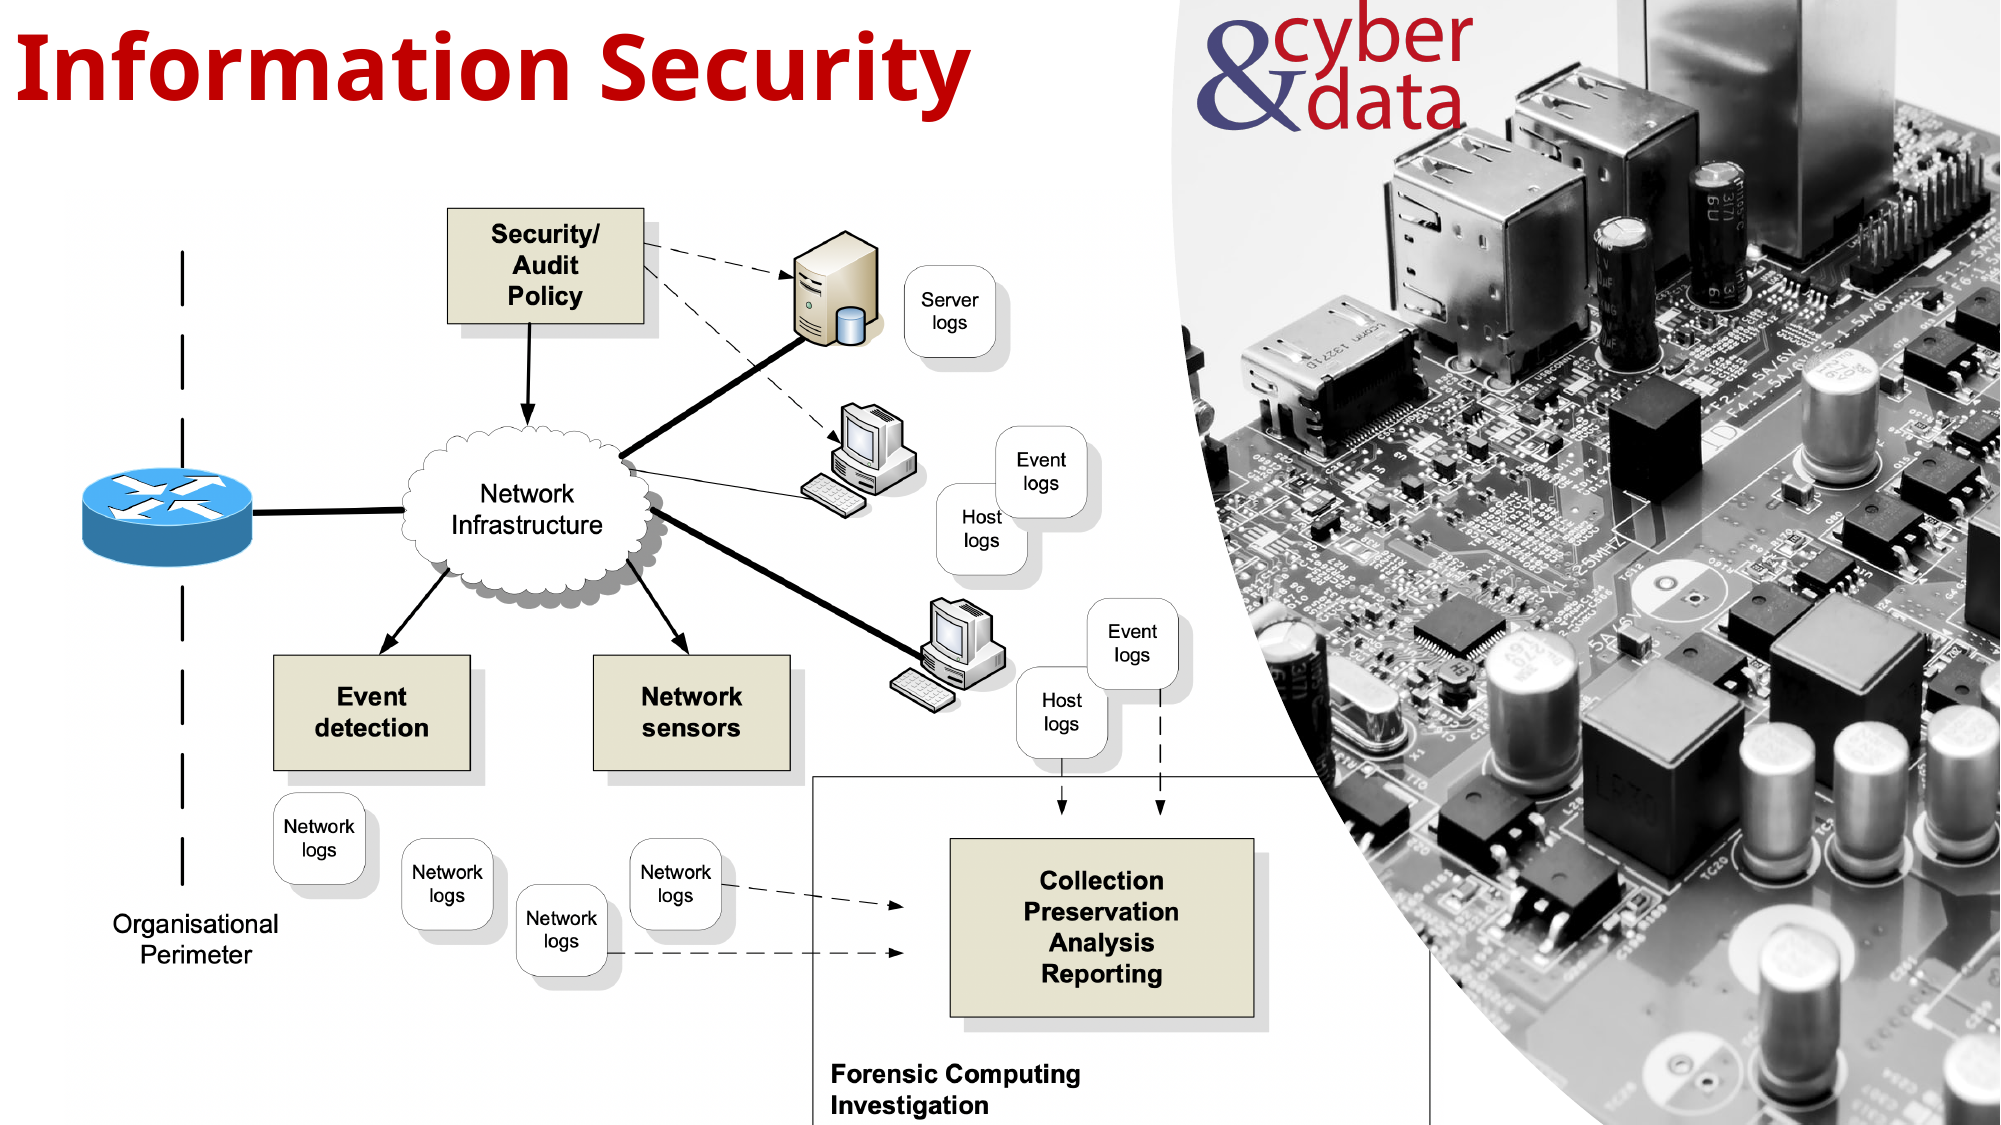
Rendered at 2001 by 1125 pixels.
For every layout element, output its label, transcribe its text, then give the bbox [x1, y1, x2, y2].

title Information Security [0, 0, 1171, 143]
picture [64, 0, 2000, 1125]
